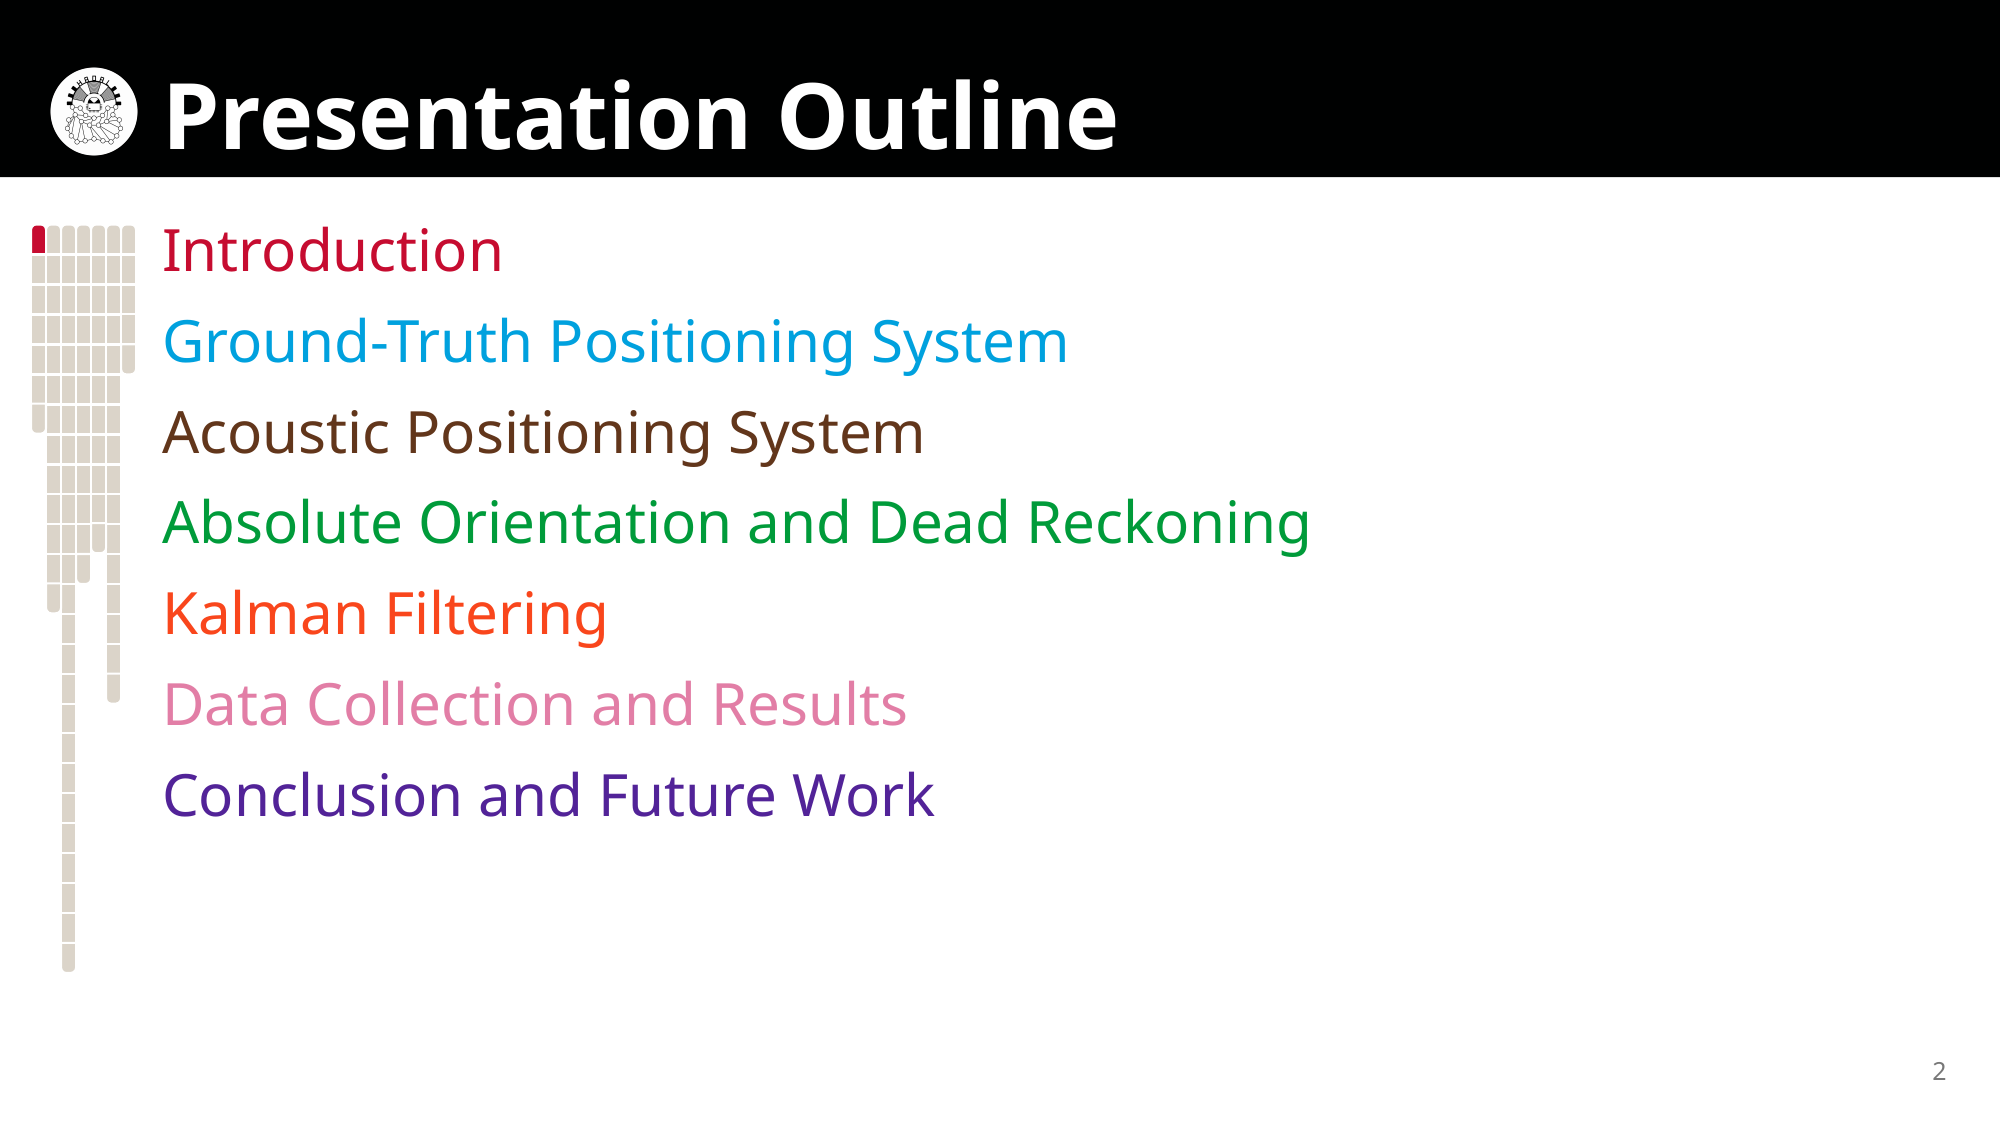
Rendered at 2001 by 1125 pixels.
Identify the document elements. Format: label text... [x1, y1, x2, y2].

text_box [44, 283, 59, 313]
text_box [104, 403, 123, 433]
text_box [104, 642, 123, 672]
text_box [74, 522, 90, 552]
text_box [74, 343, 89, 373]
text_box [59, 791, 78, 821]
text_box [89, 521, 108, 557]
text_box [29, 253, 44, 283]
text_box [89, 313, 104, 343]
text_box [59, 881, 78, 911]
text_box [29, 221, 46, 253]
text_box [119, 313, 138, 342]
text_box [59, 253, 74, 283]
text_box [59, 642, 78, 672]
text_box [74, 253, 89, 283]
text_box [89, 253, 104, 283]
text_box [59, 492, 74, 522]
text_box [89, 433, 104, 463]
text_box [104, 283, 119, 313]
picture [50, 67, 138, 156]
text_box [104, 612, 123, 642]
text_box [74, 403, 89, 433]
text_box [119, 253, 138, 283]
text_box [59, 403, 74, 433]
text_box [59, 221, 76, 253]
text_box [104, 343, 120, 373]
text_box [44, 581, 63, 617]
text_box [29, 373, 44, 402]
text_box [59, 313, 74, 343]
text_box [59, 433, 74, 463]
text_box [104, 672, 123, 707]
text_box [74, 492, 89, 522]
text_box [44, 552, 59, 581]
text_box [104, 492, 123, 522]
text_box [59, 702, 78, 731]
text_box [44, 221, 61, 253]
text_box [74, 283, 89, 313]
text_box [89, 403, 104, 433]
text_box [59, 761, 78, 791]
text_box [119, 342, 138, 378]
text_box [104, 313, 119, 343]
text_box [59, 731, 78, 761]
text_box [104, 433, 123, 463]
text_box [107, 522, 123, 552]
text_box [104, 463, 123, 492]
slide_number 2 [1511, 1042, 1962, 1103]
text_box [74, 463, 89, 492]
text_box [74, 552, 93, 588]
text_box [89, 463, 104, 492]
text_box [104, 373, 123, 403]
text_box [119, 221, 138, 253]
text_box [74, 221, 91, 253]
text_box [44, 343, 59, 373]
text_box [29, 313, 44, 343]
text_box [104, 582, 123, 612]
text_box [59, 522, 74, 552]
text_box [104, 552, 123, 582]
text_box [59, 373, 74, 403]
title Presentation Outline [147, 0, 2000, 178]
text_box [29, 402, 48, 437]
text_box [29, 343, 44, 373]
text_box [62, 582, 78, 612]
text_box [89, 492, 104, 521]
text_box [47, 403, 59, 433]
text_box [74, 373, 89, 403]
text_box [44, 463, 59, 492]
text_box [59, 552, 75, 582]
text_box [59, 911, 78, 941]
text_box [44, 313, 59, 343]
text_box [44, 373, 59, 403]
text_box [89, 343, 104, 373]
text_box [44, 253, 59, 283]
text_box [44, 492, 59, 522]
text_box [59, 463, 74, 492]
text_box [44, 522, 59, 552]
text_box [44, 433, 59, 463]
text_box [59, 941, 78, 977]
text_box [59, 612, 78, 642]
text_box [74, 313, 89, 343]
text_box [104, 221, 121, 253]
text_box [89, 373, 104, 403]
text_box [104, 253, 119, 283]
text_box [29, 283, 44, 313]
text_box [59, 821, 78, 851]
text_box [59, 851, 78, 881]
text_box [89, 283, 104, 313]
text_box [59, 343, 74, 373]
text_box [74, 433, 89, 463]
text_box [59, 672, 78, 702]
text_box [59, 283, 74, 313]
text_box [119, 283, 138, 313]
list Introduction Ground-Truth Positioning System Acoustic Positioning System Absolute Orientation and Dead Reckoning Kalman Filtering Data Collection and Results Conclusion and Future Work [147, 205, 1873, 1019]
text_box [89, 221, 106, 253]
